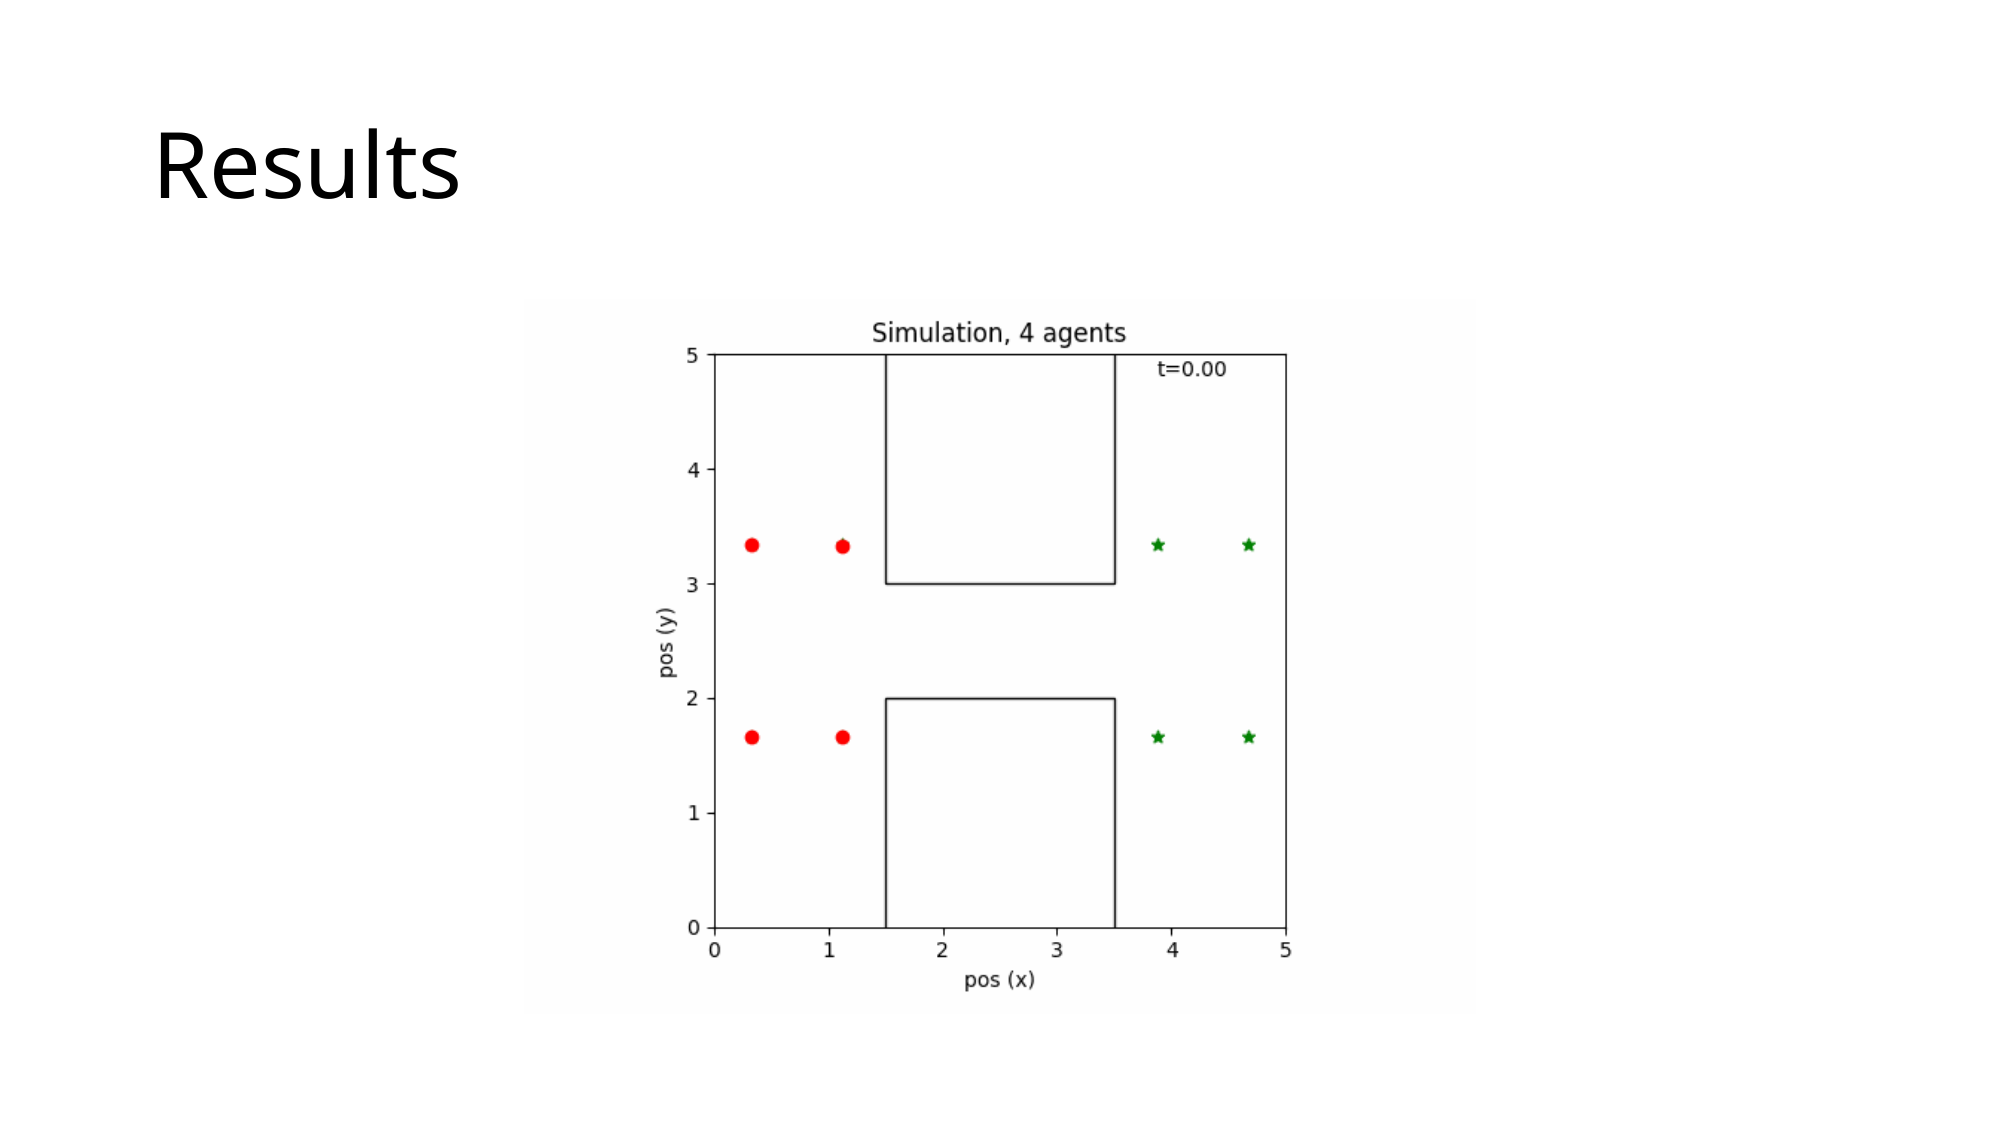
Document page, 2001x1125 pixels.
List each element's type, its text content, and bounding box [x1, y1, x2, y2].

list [523, 298, 1477, 1014]
title Results [137, 59, 1863, 278]
